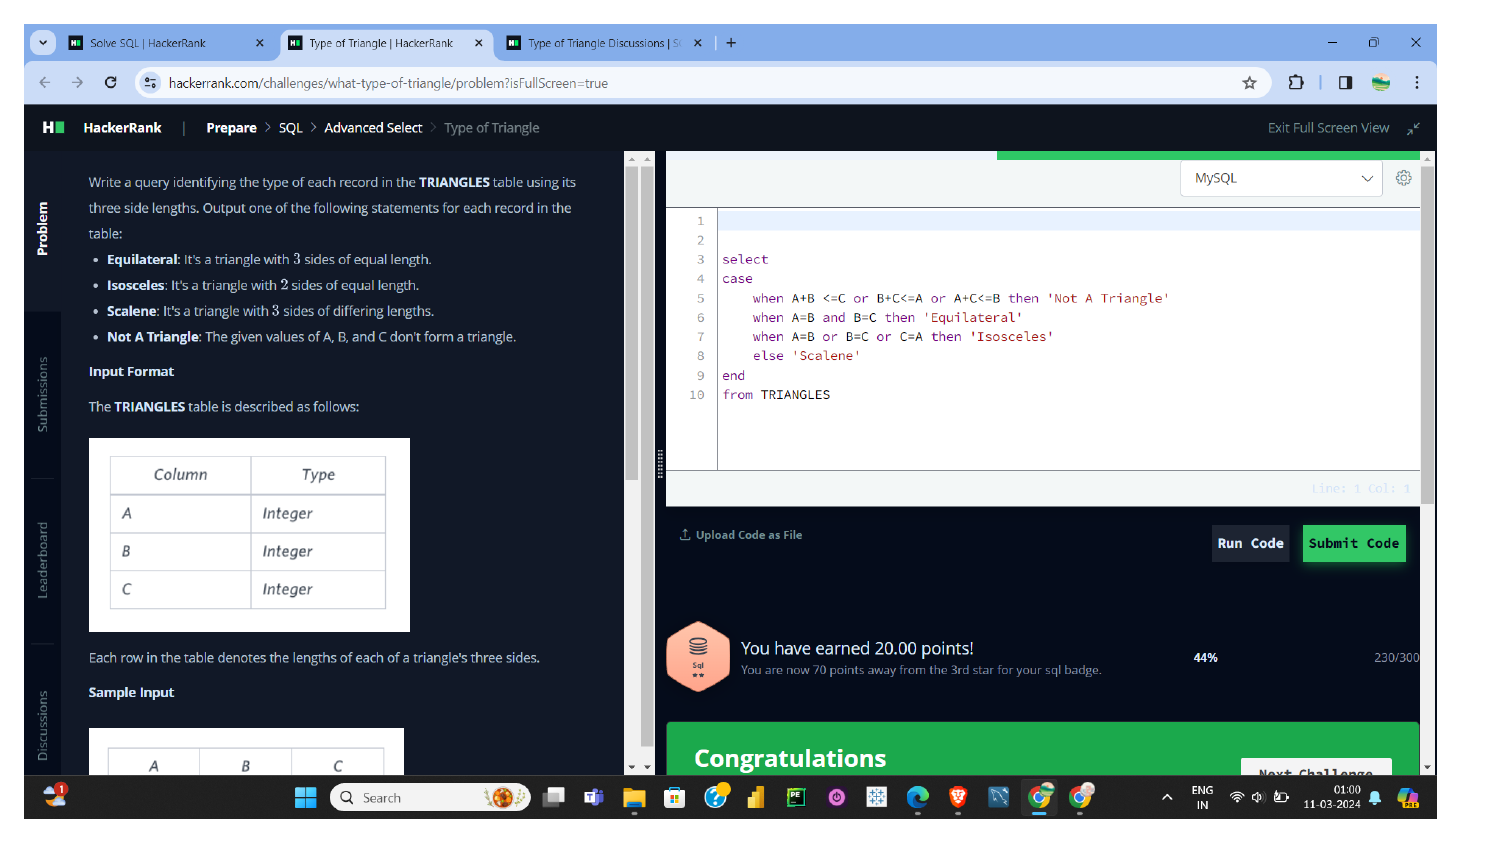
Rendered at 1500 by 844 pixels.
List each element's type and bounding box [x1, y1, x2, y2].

picture [24, 24, 1437, 819]
